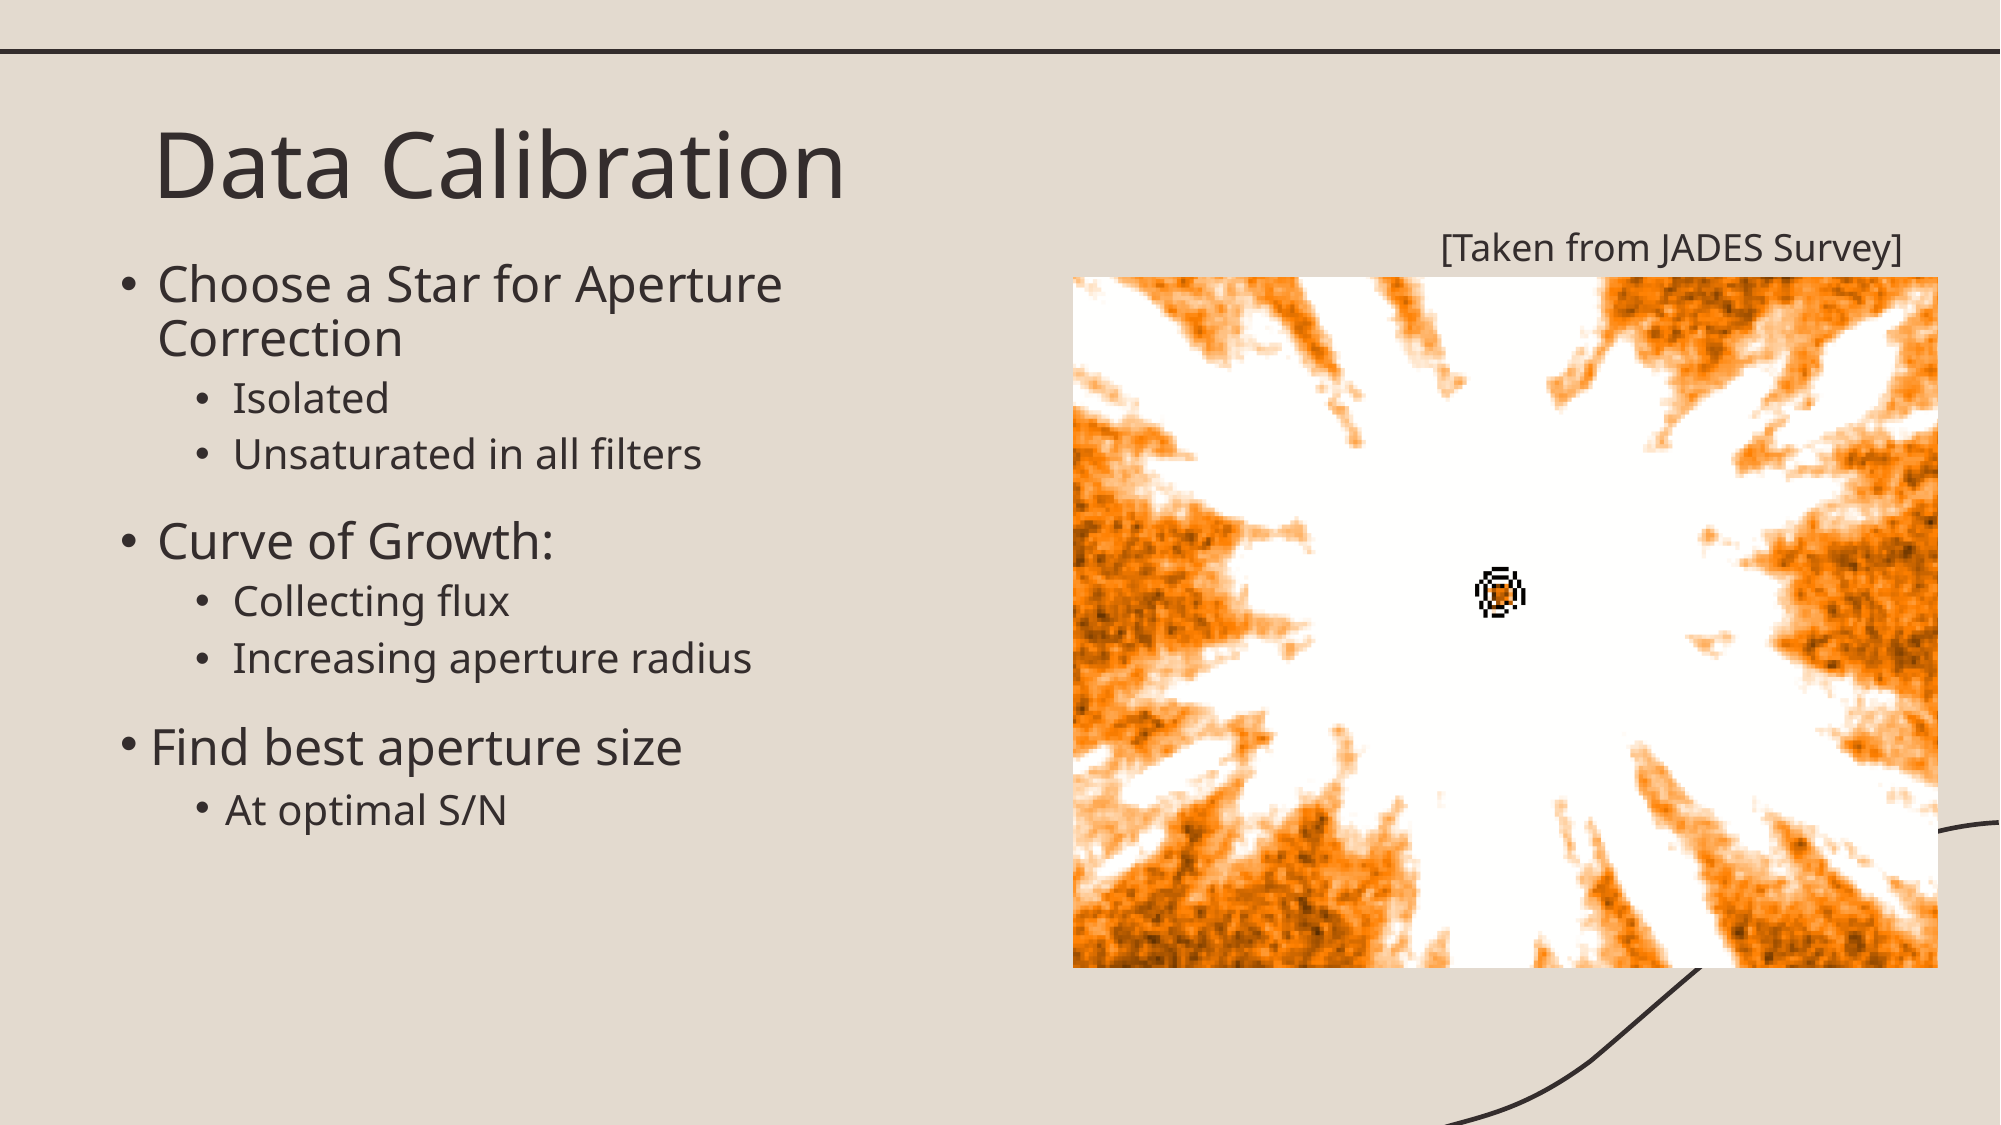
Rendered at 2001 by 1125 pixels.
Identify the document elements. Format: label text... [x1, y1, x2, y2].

title Data Calibration [137, 59, 1863, 278]
list Choose a Star for Aperture Correction Isolated Unsaturated in all filters Curve of Growth: Collecting flux Increasing aperture radius Find best aperture size At optimal S/N [105, 252, 1013, 1035]
text_box [Taken from JADES Survey] [1863, 216, 1919, 277]
picture [1073, 277, 1938, 968]
